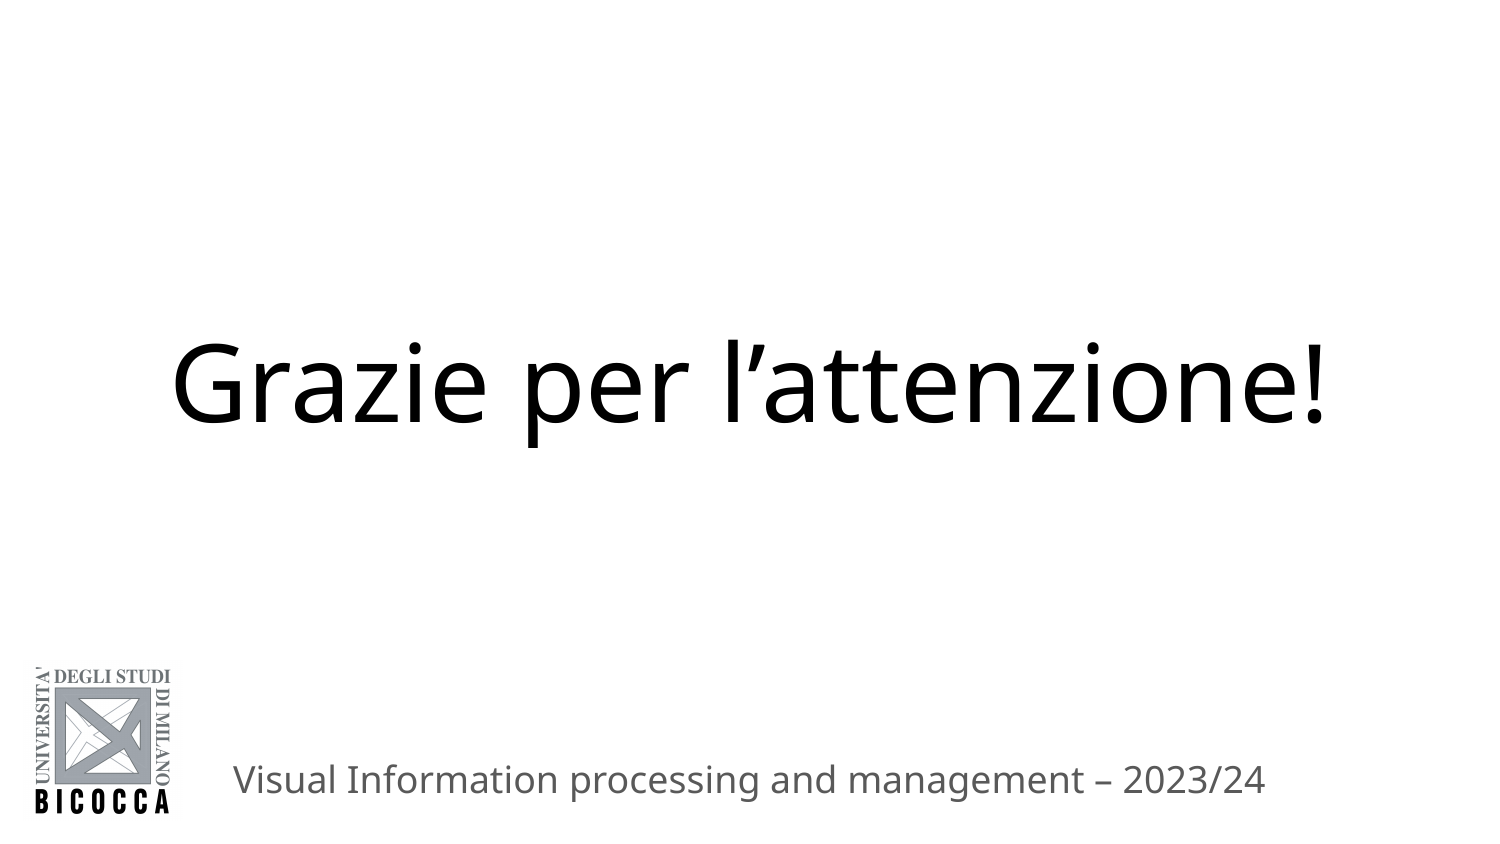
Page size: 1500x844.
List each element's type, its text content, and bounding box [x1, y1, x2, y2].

picture [22, 660, 183, 821]
text_box Visual Information processing and management – 2023/24 [187, 740, 1334, 821]
title Grazie per l’attenzione! [51, 122, 1449, 459]
